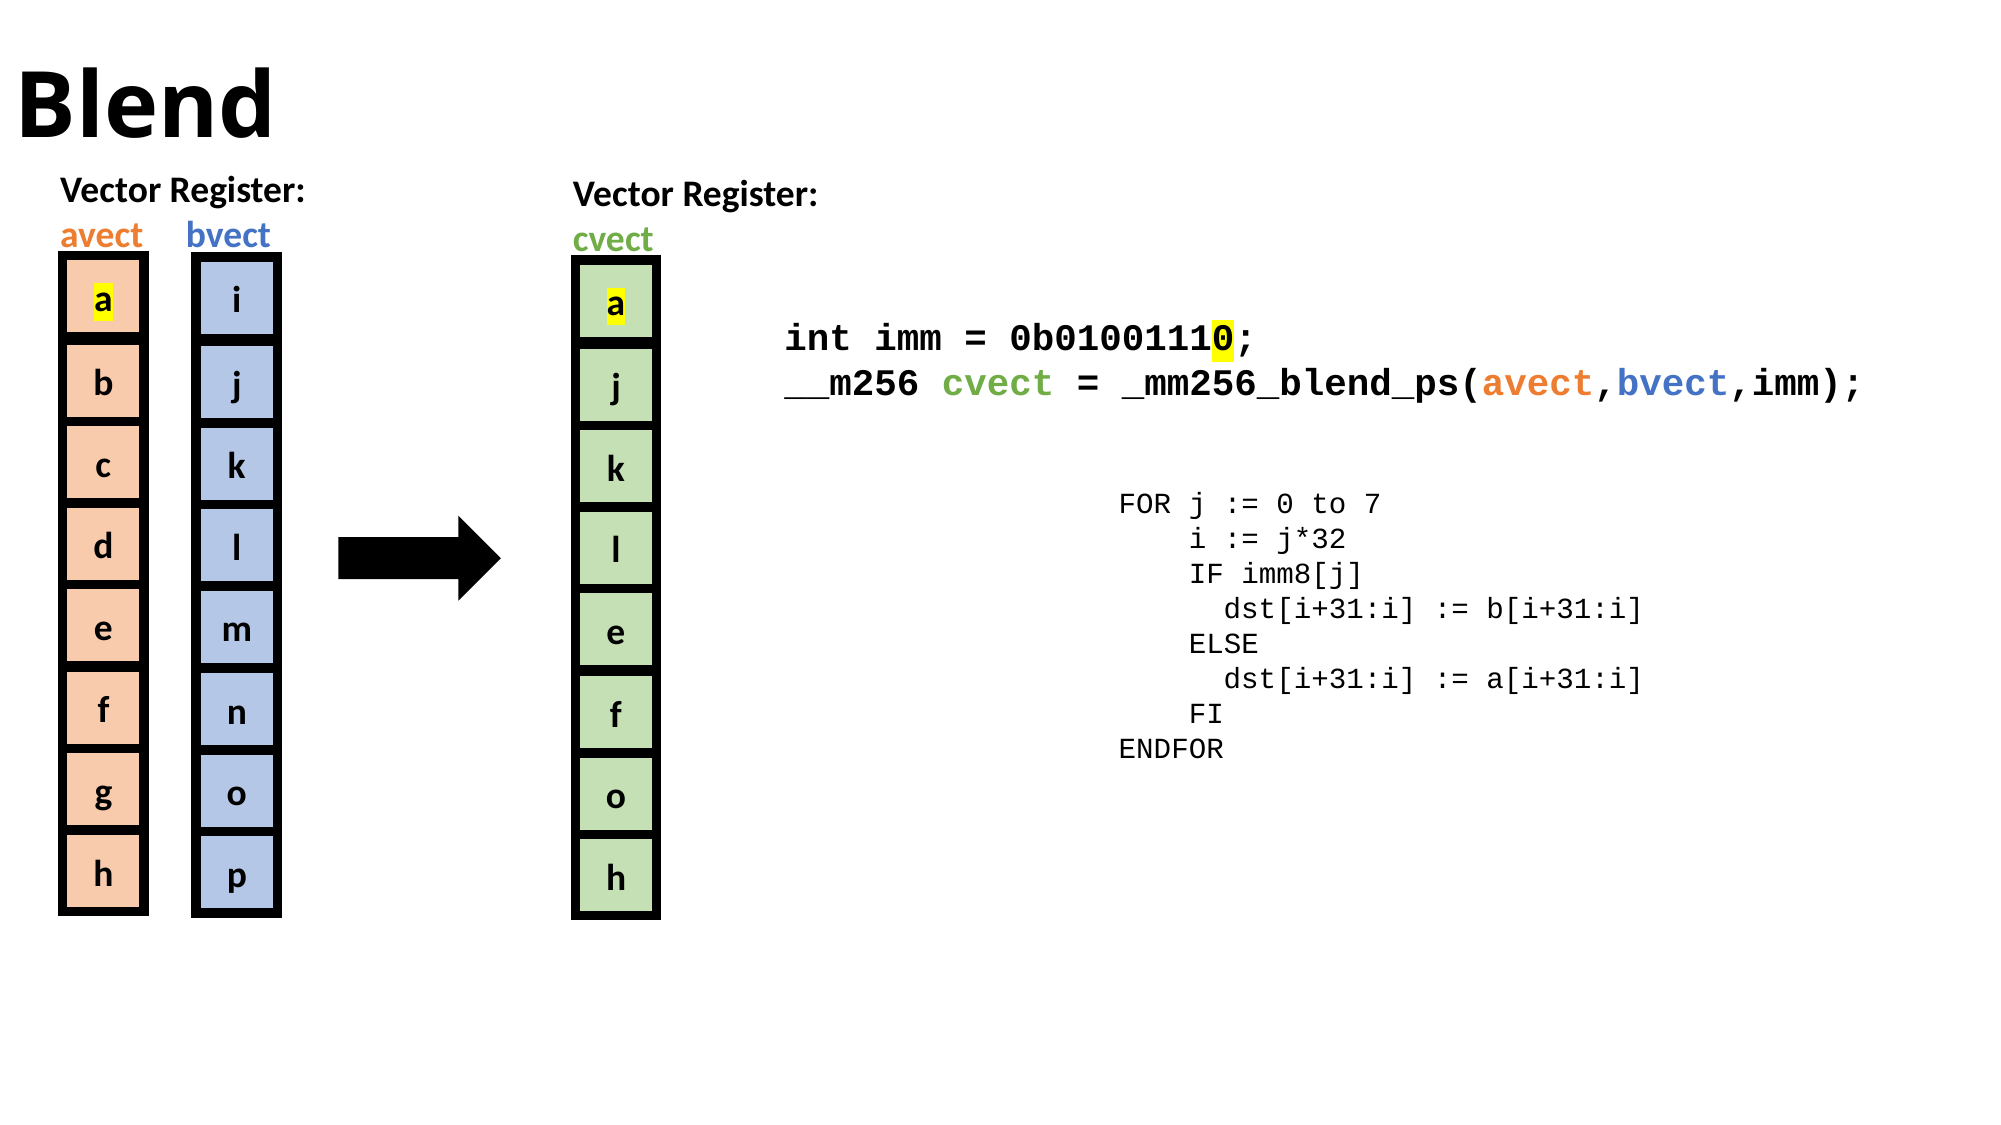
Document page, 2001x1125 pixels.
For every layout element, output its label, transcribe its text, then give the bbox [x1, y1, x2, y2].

text_box b [62, 339, 145, 420]
text_box f [62, 666, 145, 748]
text_box g [62, 748, 145, 829]
text_box k [574, 425, 658, 506]
text_box c [62, 420, 145, 502]
text_box [338, 515, 501, 601]
text_box p [195, 831, 278, 914]
text_box Vector Register: avect bvect [45, 157, 350, 263]
text_box a [574, 259, 658, 342]
text_box e [574, 588, 658, 670]
text_box h [574, 833, 658, 917]
text_box f [574, 670, 658, 752]
text_box o [574, 752, 658, 833]
text_box e [62, 583, 145, 666]
text_box i [195, 256, 278, 340]
text_box h [62, 829, 145, 913]
text_box m [195, 585, 278, 668]
text_box Vector Register: cvect [557, 161, 862, 267]
text_box k [195, 422, 278, 503]
text_box FOR j := 0 to 7 i := j*32 IF imm8[j] dst[i+31:i] := b[i+31:i] ELSE dst[i+31:i] := a[i+31:i] FI ENDFOR [1103, 477, 1947, 772]
text_box j [574, 343, 658, 425]
text_box int imm = 0b01001110; __m256 cvect = _mm256_blend_ps(avect,bvect,imm); [769, 305, 2000, 546]
text_box j [195, 340, 278, 422]
text_box l [574, 506, 658, 588]
text_box o [195, 749, 278, 831]
text_box n [195, 668, 278, 749]
title Blend [0, 0, 1725, 217]
text_box d [62, 502, 145, 583]
text_box l [195, 503, 278, 585]
text_box a [62, 255, 145, 338]
